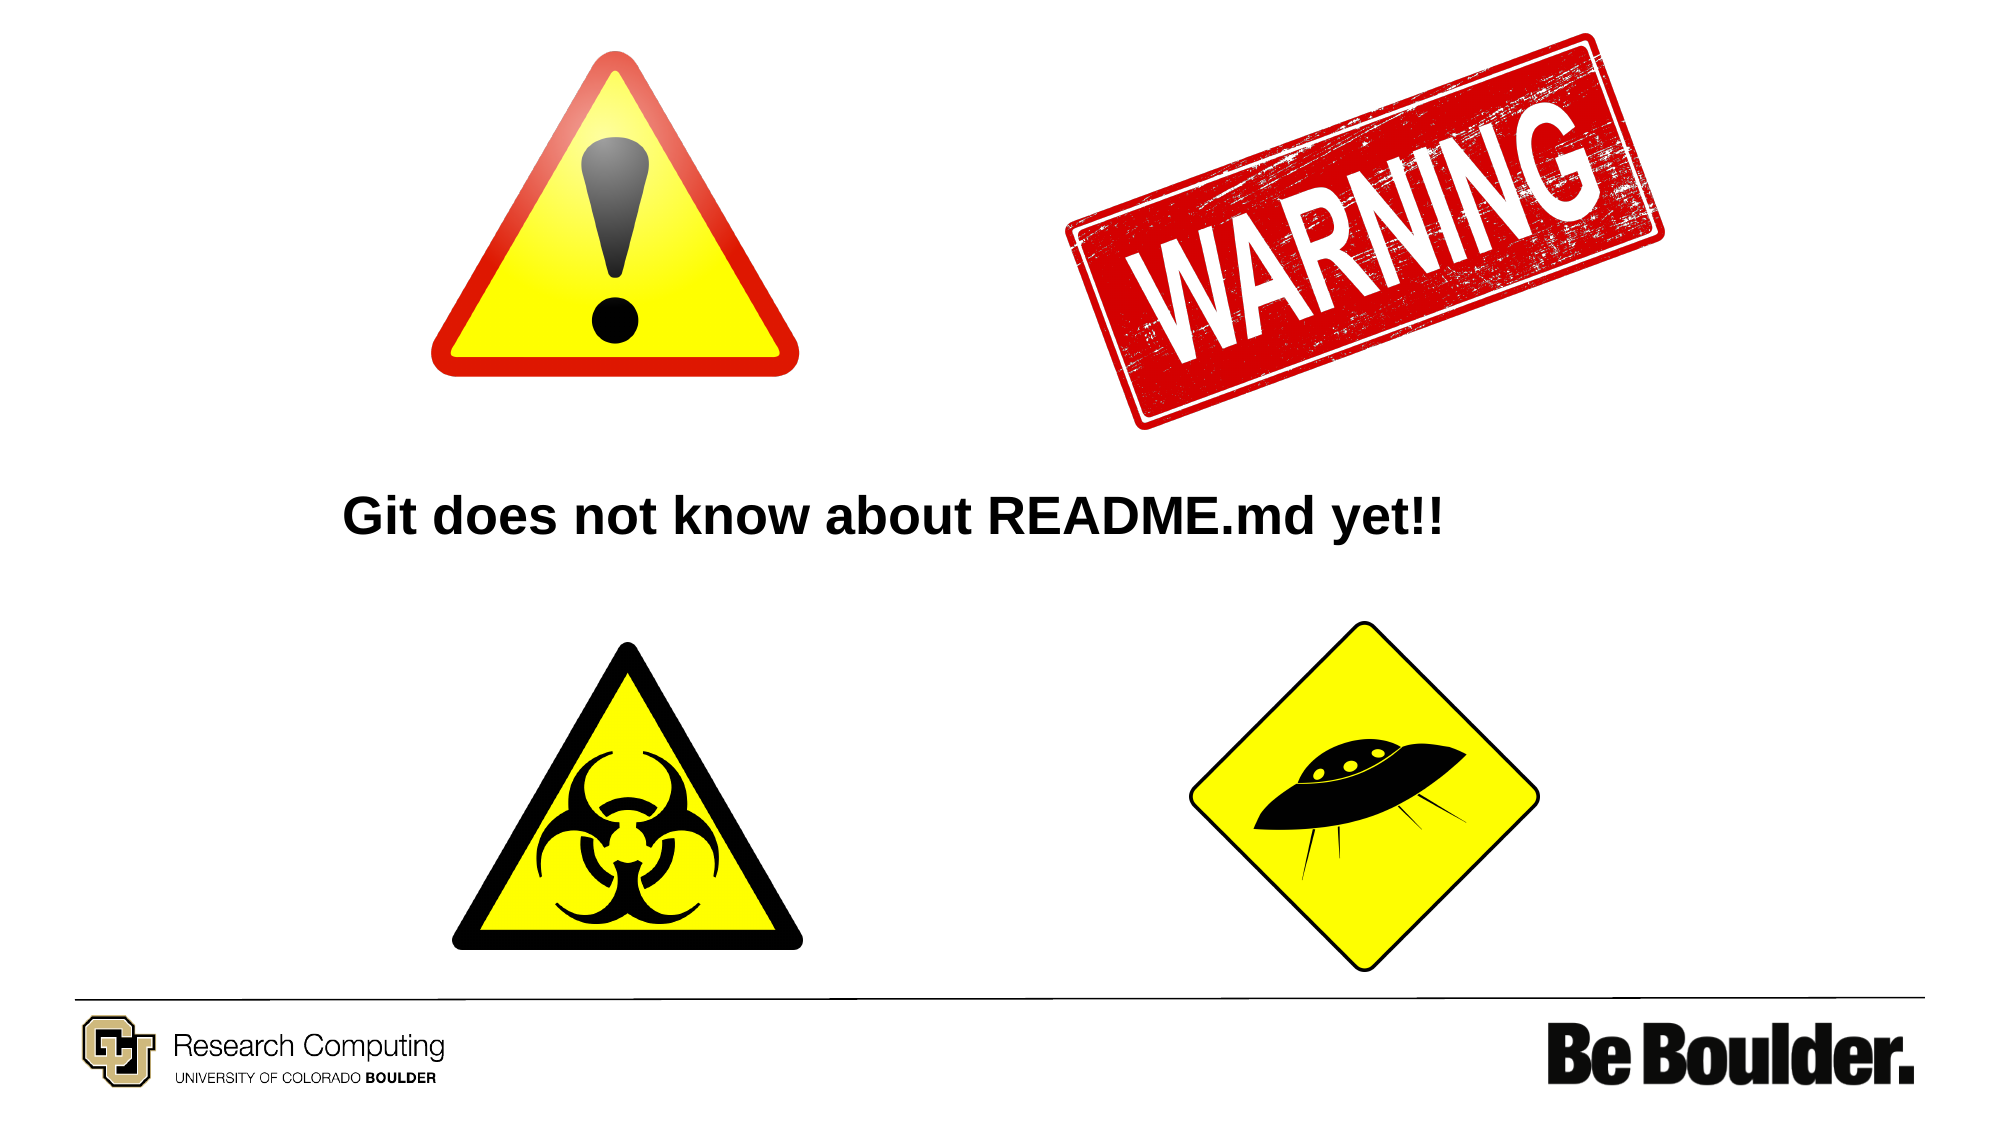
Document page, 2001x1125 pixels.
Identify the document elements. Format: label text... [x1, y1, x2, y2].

picture [427, 47, 802, 379]
picture [1189, 620, 1541, 972]
picture [1064, 33, 1665, 430]
list Git does not know about README.md yet!! [311, 480, 1689, 592]
picture [452, 642, 804, 950]
picture [81, 1015, 444, 1088]
picture [1524, 1015, 1938, 1088]
